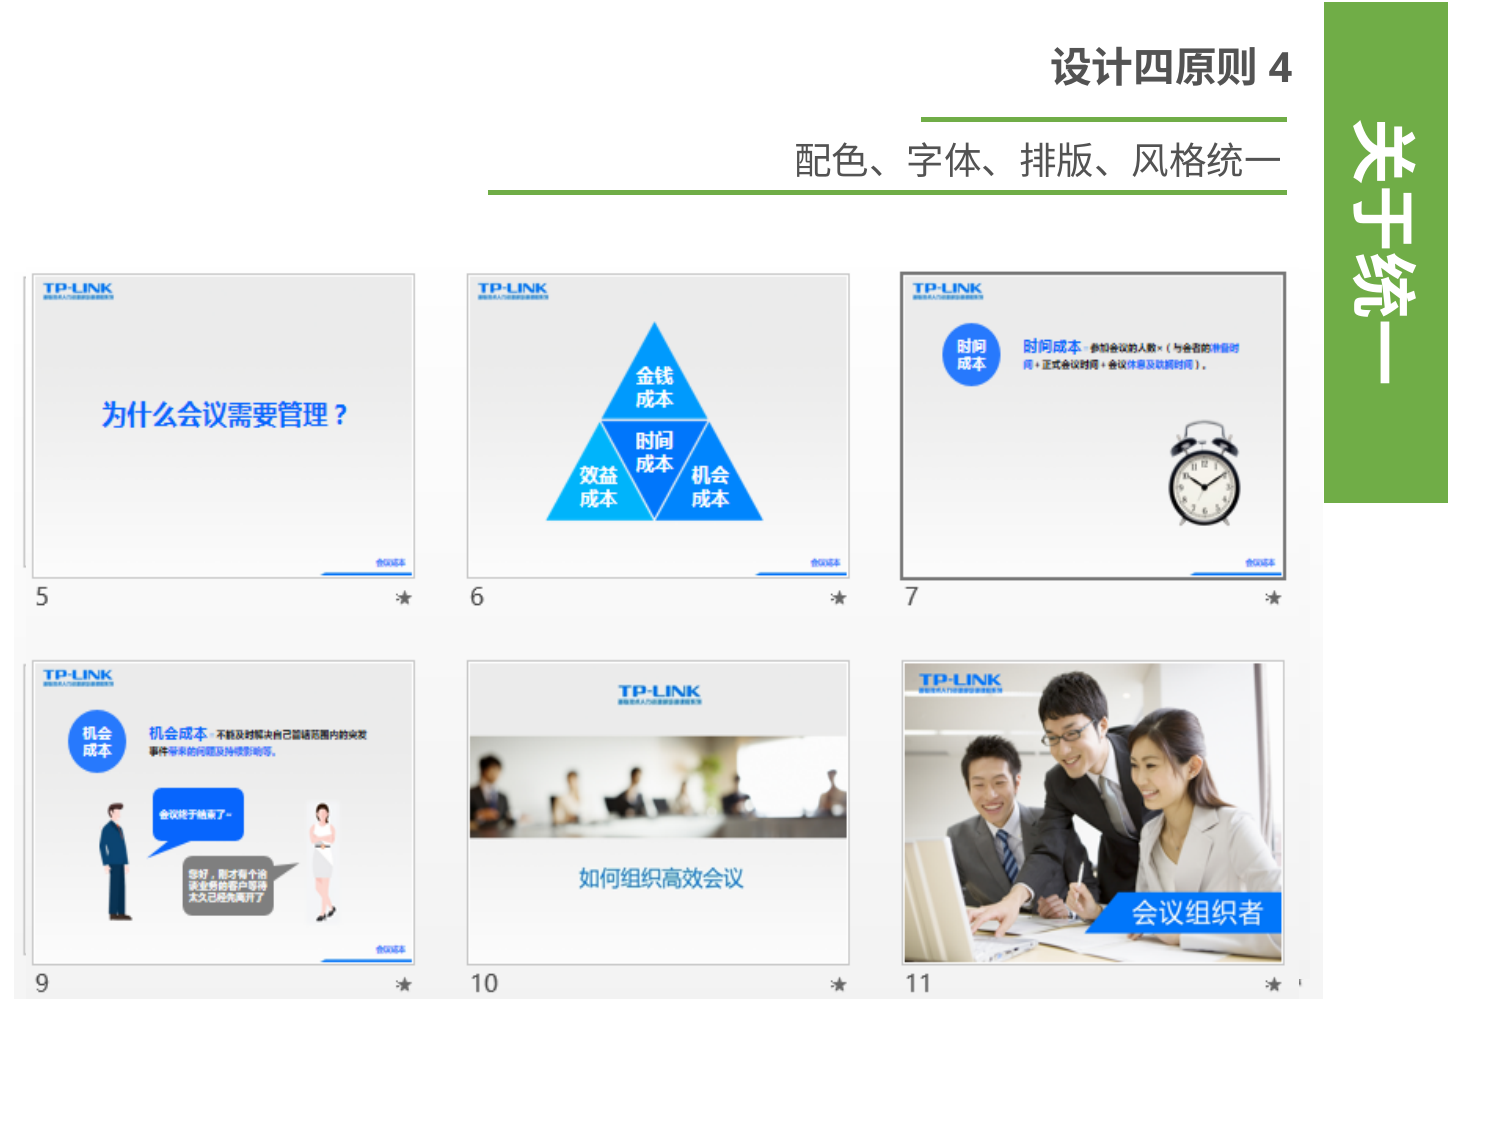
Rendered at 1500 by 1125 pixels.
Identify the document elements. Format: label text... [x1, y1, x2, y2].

text_box 关于统一 [1321, 0, 1451, 130]
text_box 配色、字体、排版、风格统一 [779, 130, 1500, 190]
picture [14, 267, 1323, 999]
text_box 设计四原则4 [1035, 33, 1323, 98]
text_box 关于统一 [1321, 190, 1451, 506]
